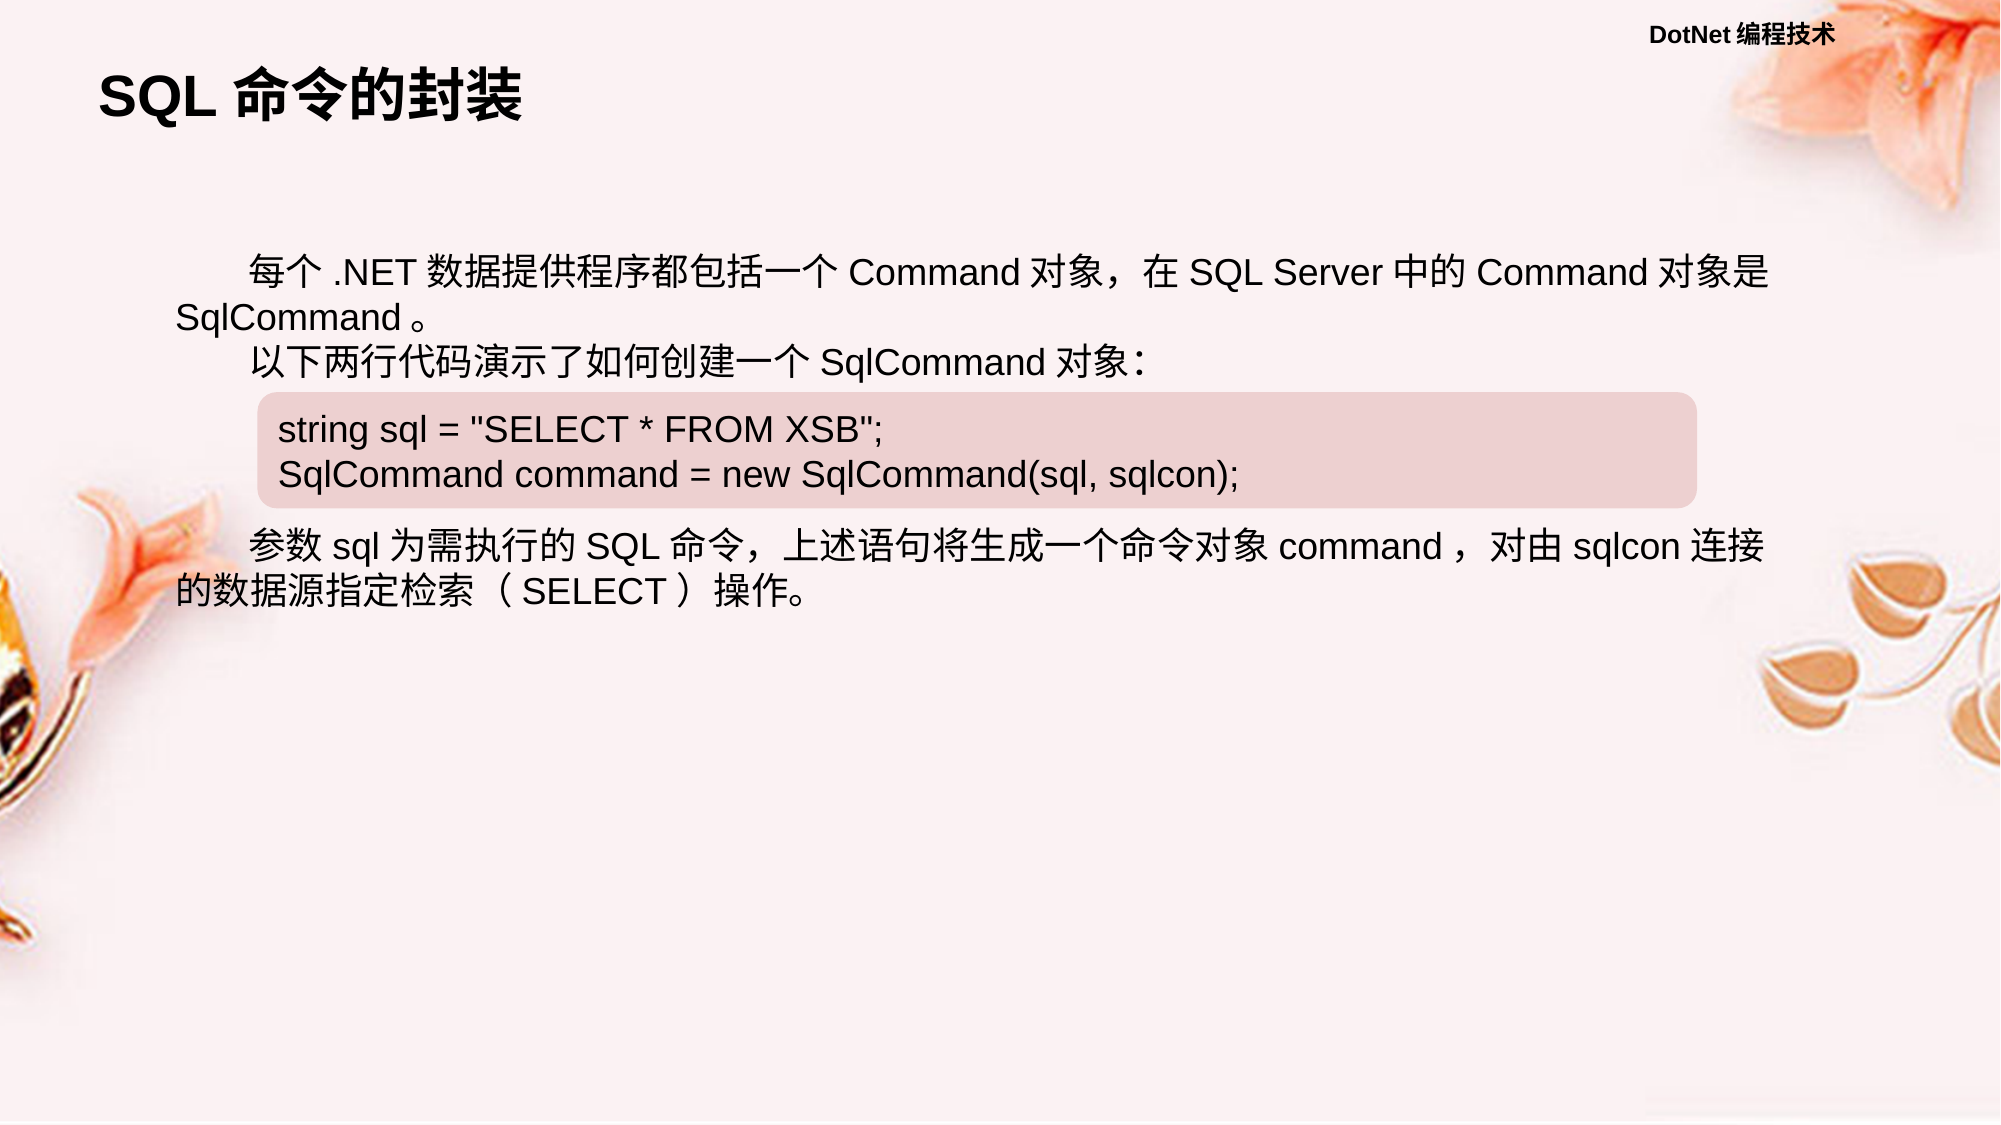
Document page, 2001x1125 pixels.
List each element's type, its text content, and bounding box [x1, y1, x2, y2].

text_box SQL命令的封装 [83, 58, 1132, 136]
text_box 参数sql为需执行的SQL命令，上述语句将生成一个命令对象command，对由sqlcon连接的数据源指定检索（SELECT）操作。 [160, 514, 1809, 620]
text_box string sql = "SELECT * FROM XSB"; SqlCommand command = new SqlCommand(sql, sqlcon); [257, 392, 1698, 509]
picture [0, 0, 2001, 1125]
text_box 每个.NET数据提供程序都包括一个Command对象，在SQL Server中的Command对象是SqlCommand。 以下两行代码演示了如何创建一个SqlCommand对象： [160, 240, 1825, 391]
